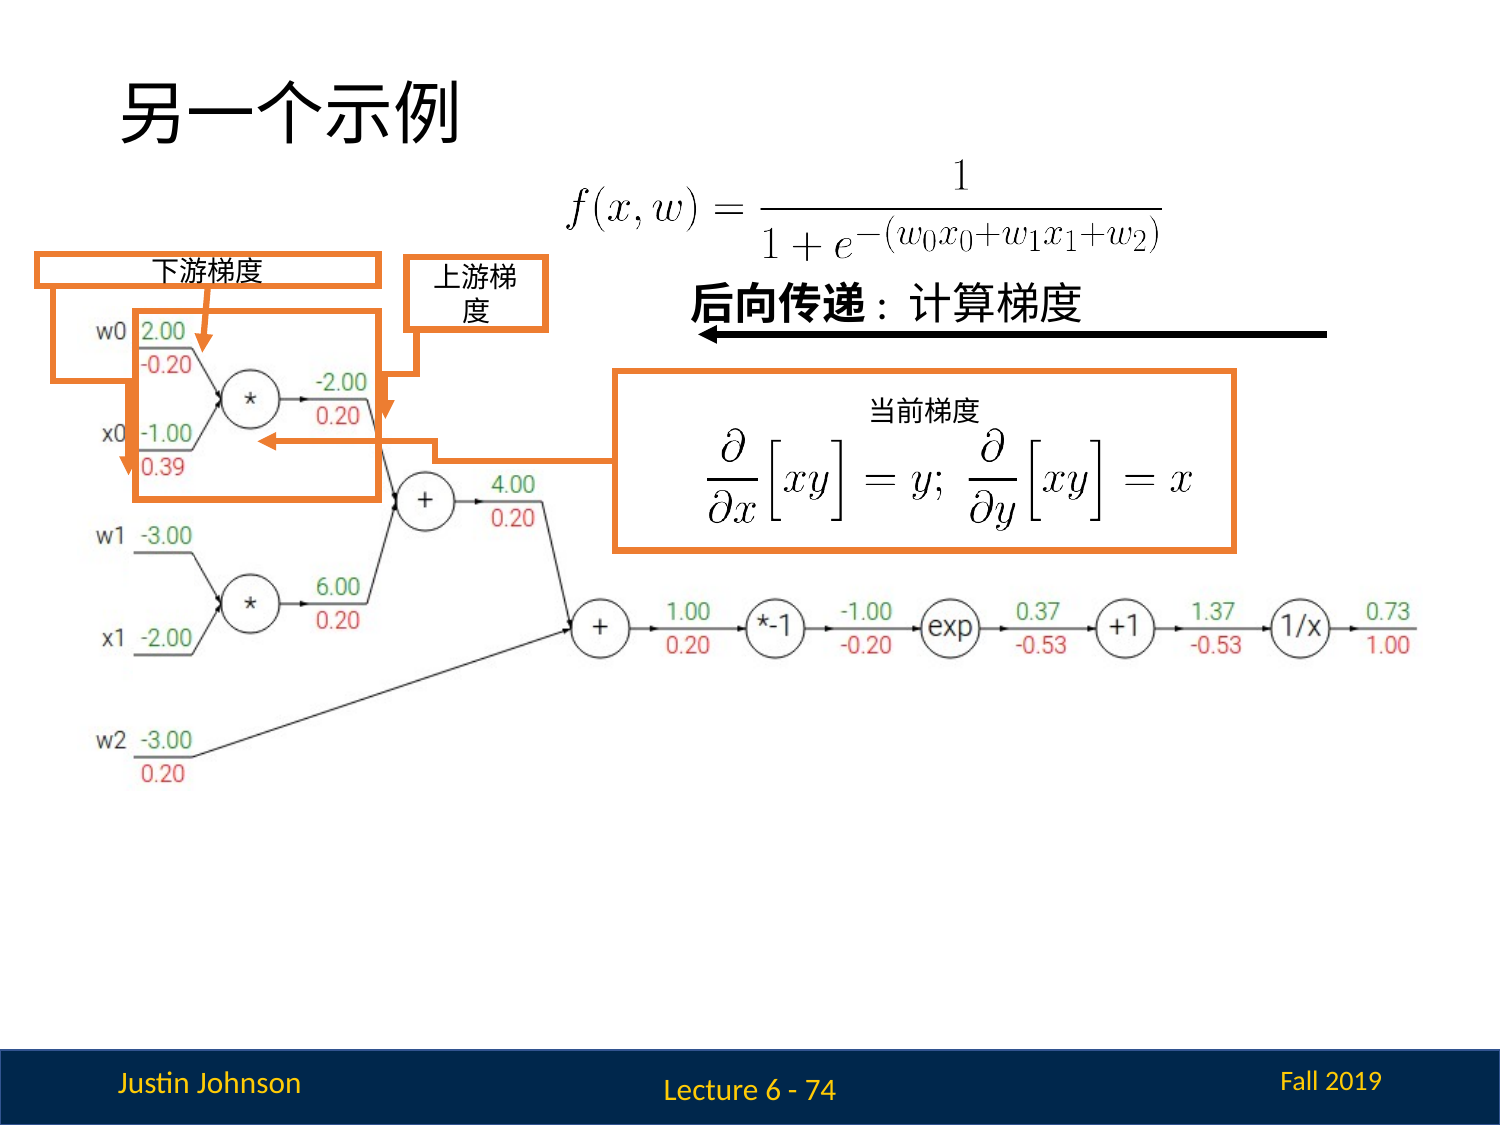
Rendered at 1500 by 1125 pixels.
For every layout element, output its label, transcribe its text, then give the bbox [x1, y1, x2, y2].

picture [77, 306, 1423, 791]
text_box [0, 342, 186, 419]
title 另一个示例 [103, 59, 1397, 173]
text_box 上游梯度 [406, 256, 546, 306]
slide_number Lecture 6 - 74 [547, 1057, 953, 1118]
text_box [202, 286, 208, 353]
text_box 下游梯度 [36, 253, 380, 287]
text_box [257, 441, 615, 461]
picture [566, 159, 1162, 261]
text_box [356, 358, 446, 390]
text_box 后向传递: 计算梯度 [676, 268, 1099, 306]
